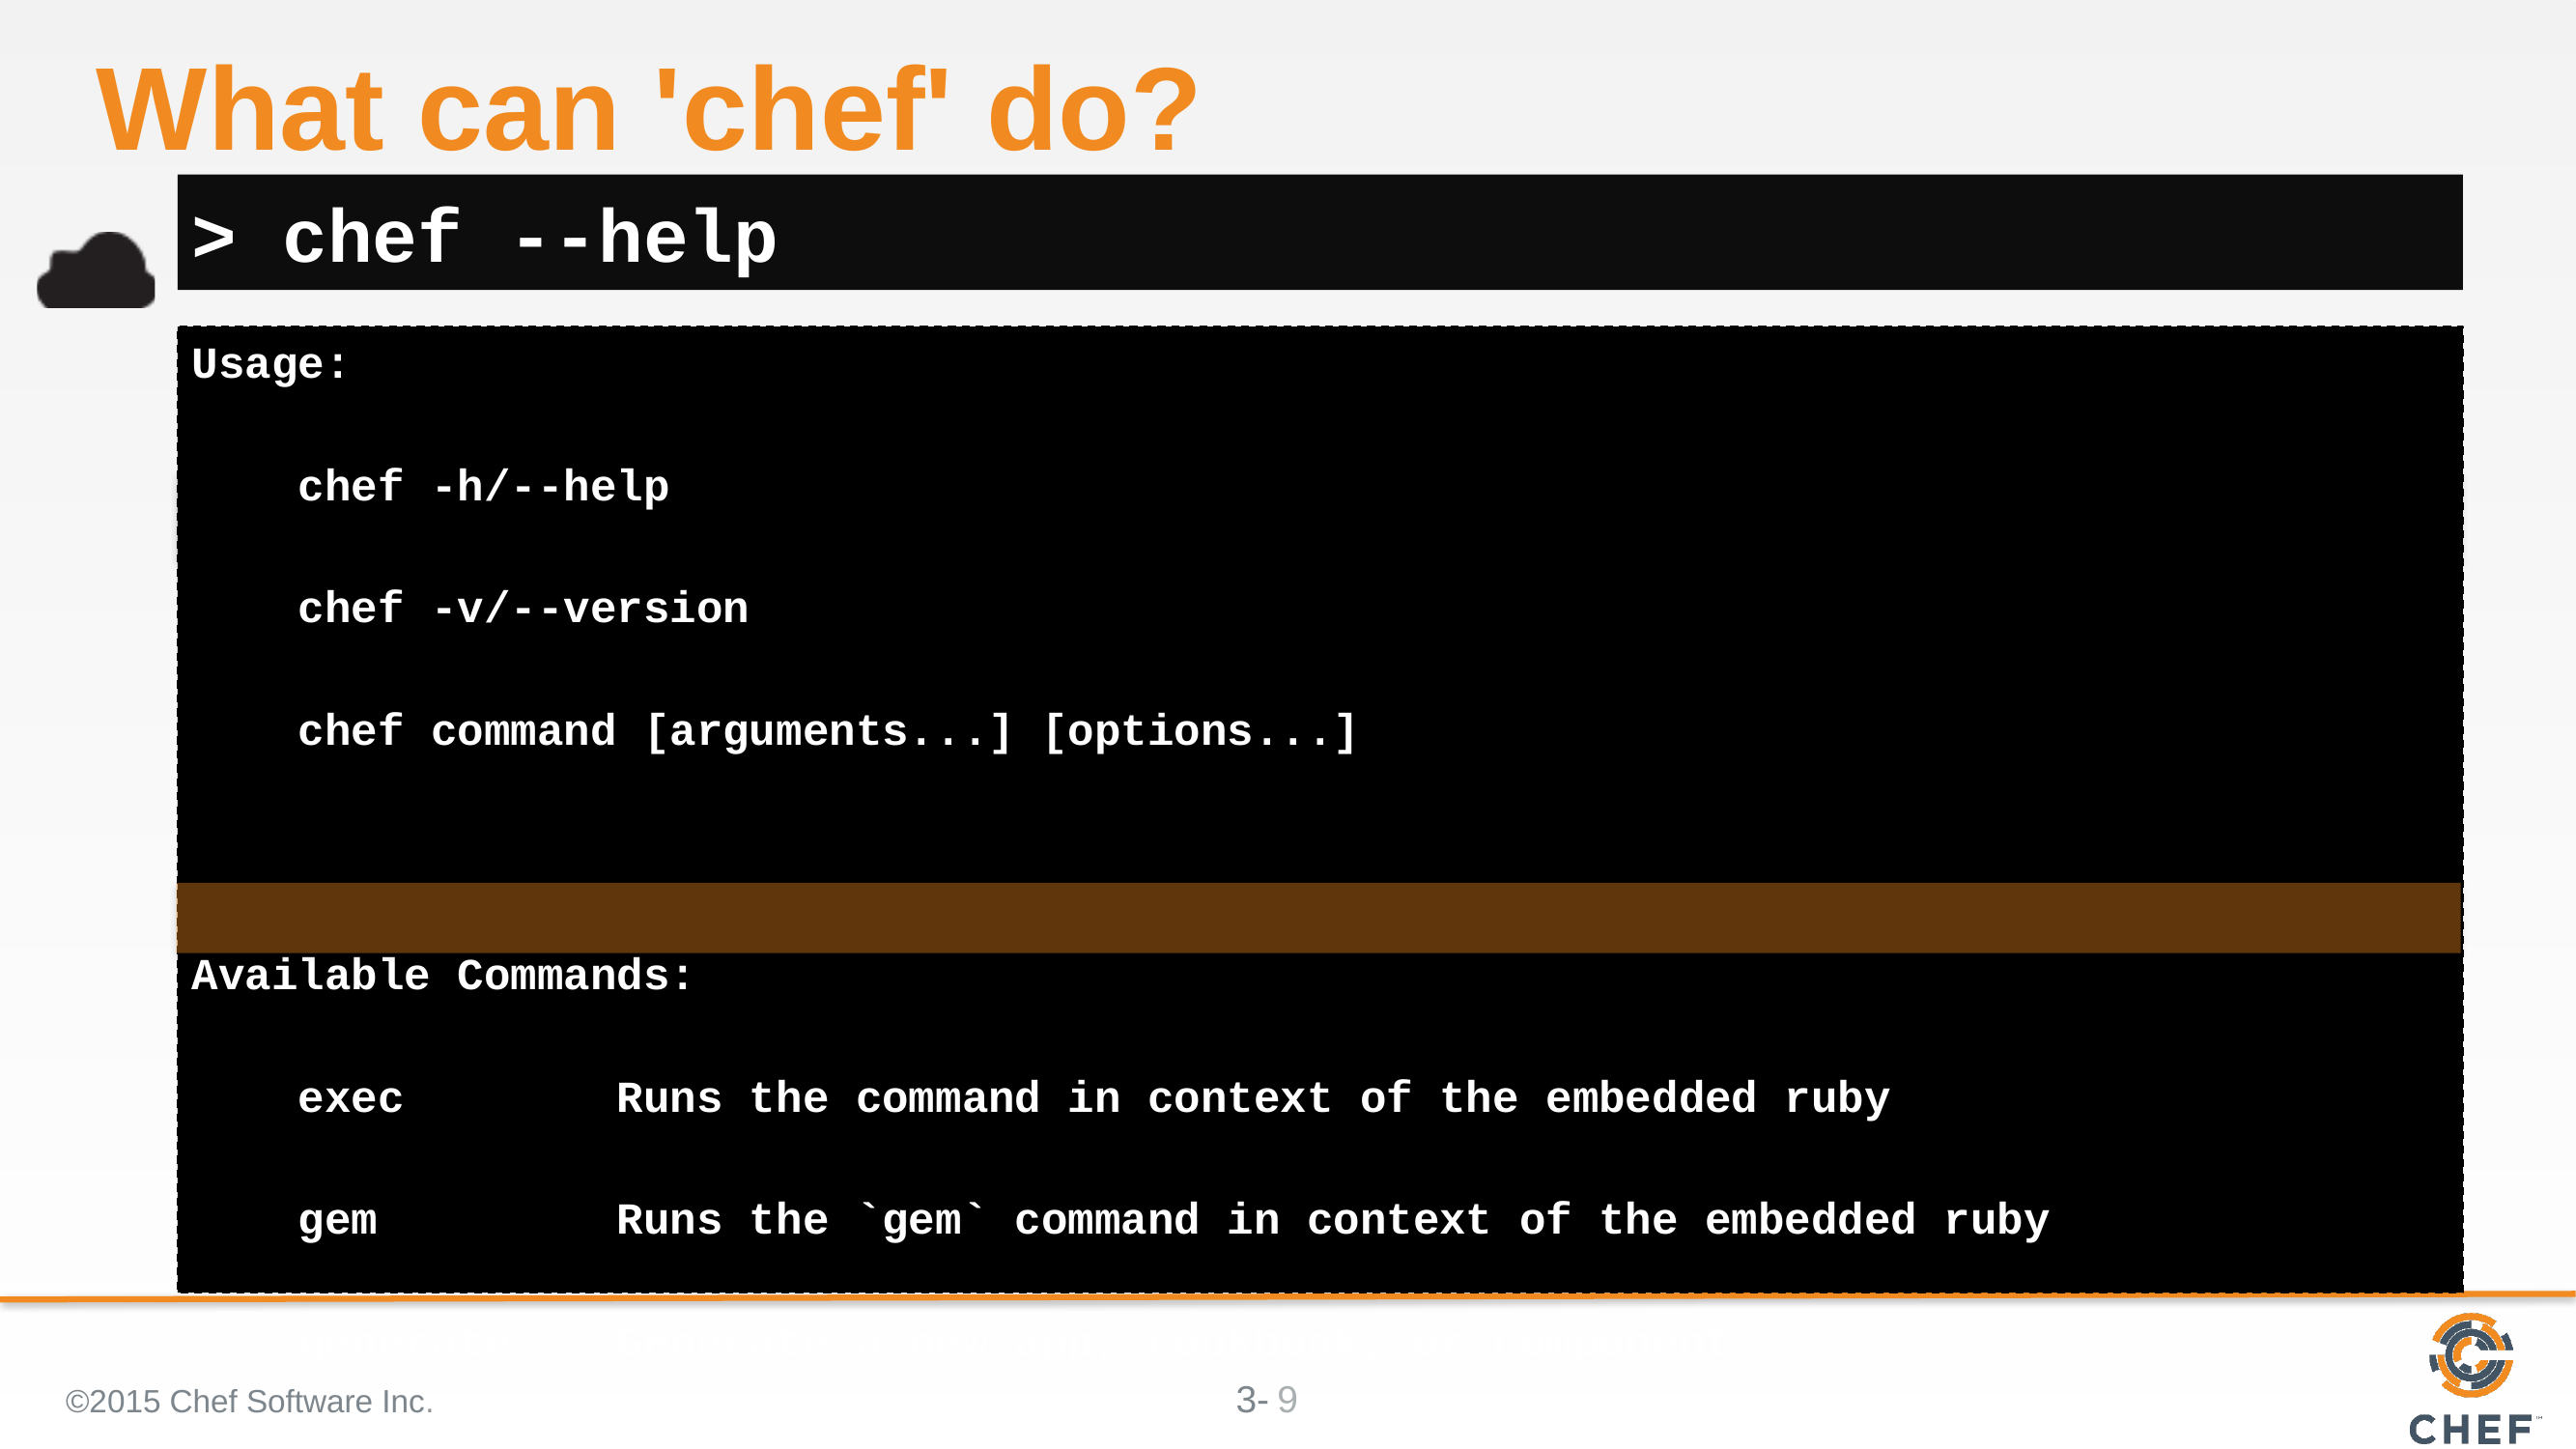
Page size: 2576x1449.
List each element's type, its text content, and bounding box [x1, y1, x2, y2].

list Usage: chef -h/--help chef -v/--version chef command [arguments...] [options...] Available Commands: exec Runs the command in context of the embedded ruby gem Runs the `gem` command in context of the embedded ruby generate Generate a new app, cookbook, or component shell-init Initialize your shell to use ChefDK as your primary ruby install Install cookbooks from a Policyfile and generate a locked cookbook set update Updates a Policyfile.lock.json with latest run_list and cookbooks [177, 964, 2464, 1293]
footer ©2015 Chef Software Inc. [51, 1359, 952, 1440]
picture [2399, 1297, 2550, 1449]
title What can 'chef' do? [96, 48, 2463, 180]
list > chef --help [177, 174, 2463, 291]
list Usage: chef -h/--help chef -v/--version chef command [arguments...] [options...] Available Commands: exec Runs the command in context of the embedded ruby gem Runs the `gem` command in context of the embedded ruby generate Generate a new app, cookbook, or component shell-init Initialize your shell to use ChefDK as your primary ruby install Install cookbooks from a Policyfile and generate a locked cookbook set update Updates a Policyfile.lock.json with latest run_list and cookbooks [177, 326, 2464, 884]
text_box [176, 882, 2461, 953]
slide_number 9 [998, 1359, 1578, 1437]
